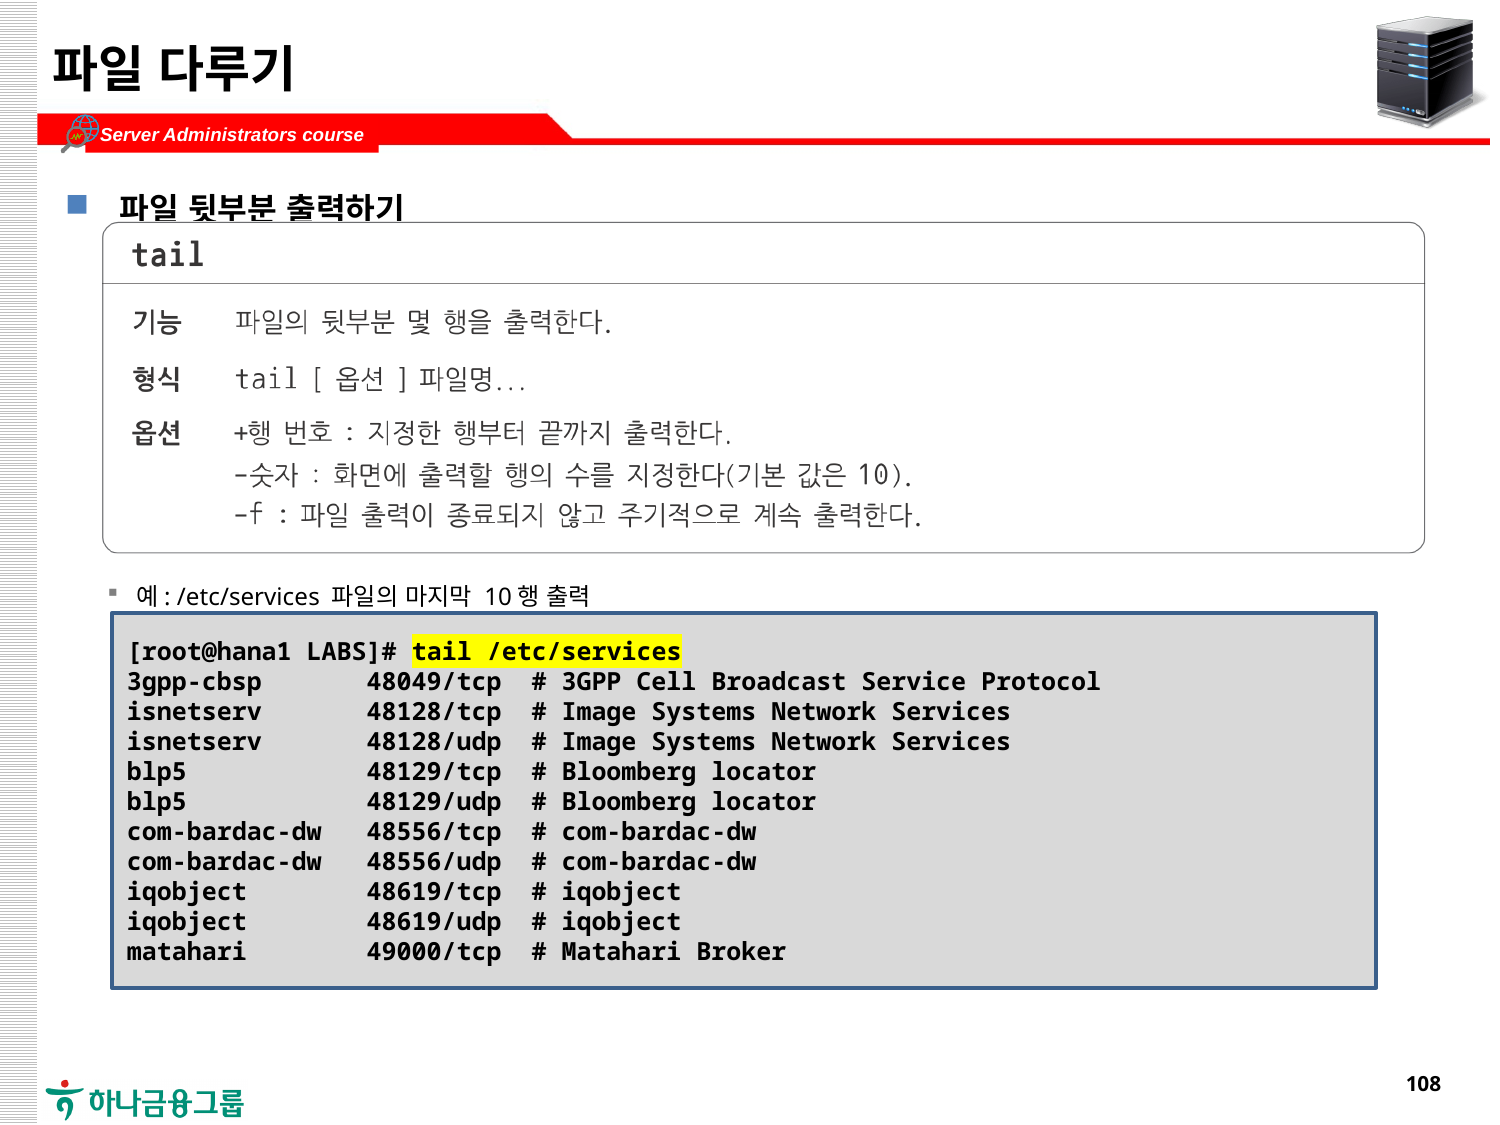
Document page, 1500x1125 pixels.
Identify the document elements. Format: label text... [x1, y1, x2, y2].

list 파일 뒷부분 출력하기 예: /etc/services 파일의 마지막 10행 출력 [50, 162, 1425, 1038]
picture [100, 221, 1426, 555]
picture [41, 1079, 248, 1121]
text_box [root@hana1 LABS]# tail /etc/services 3gpp-cbsp 48049/tcp # 3GPP Cell Broadcast Service Protocol isnetserv 48128/tcp # Image Systems Network Services isnetserv 48128/udp # Image Systems Network Services blp5 48129/tcp # Bloomberg locator blp5 48129/udp # Bloomberg locator com-bardac-dw 48556/tcp # com-bardac-dw com-bardac-dw 48556/udp # com-bardac-dw iqobject 48619/tcp # iqobject iqobject 48619/udp # iqobject matahari 49000/tcp # Matahari Broker [110, 611, 1378, 990]
title 파일 다루기 [37, 22, 1425, 113]
picture [38, 7, 1495, 167]
